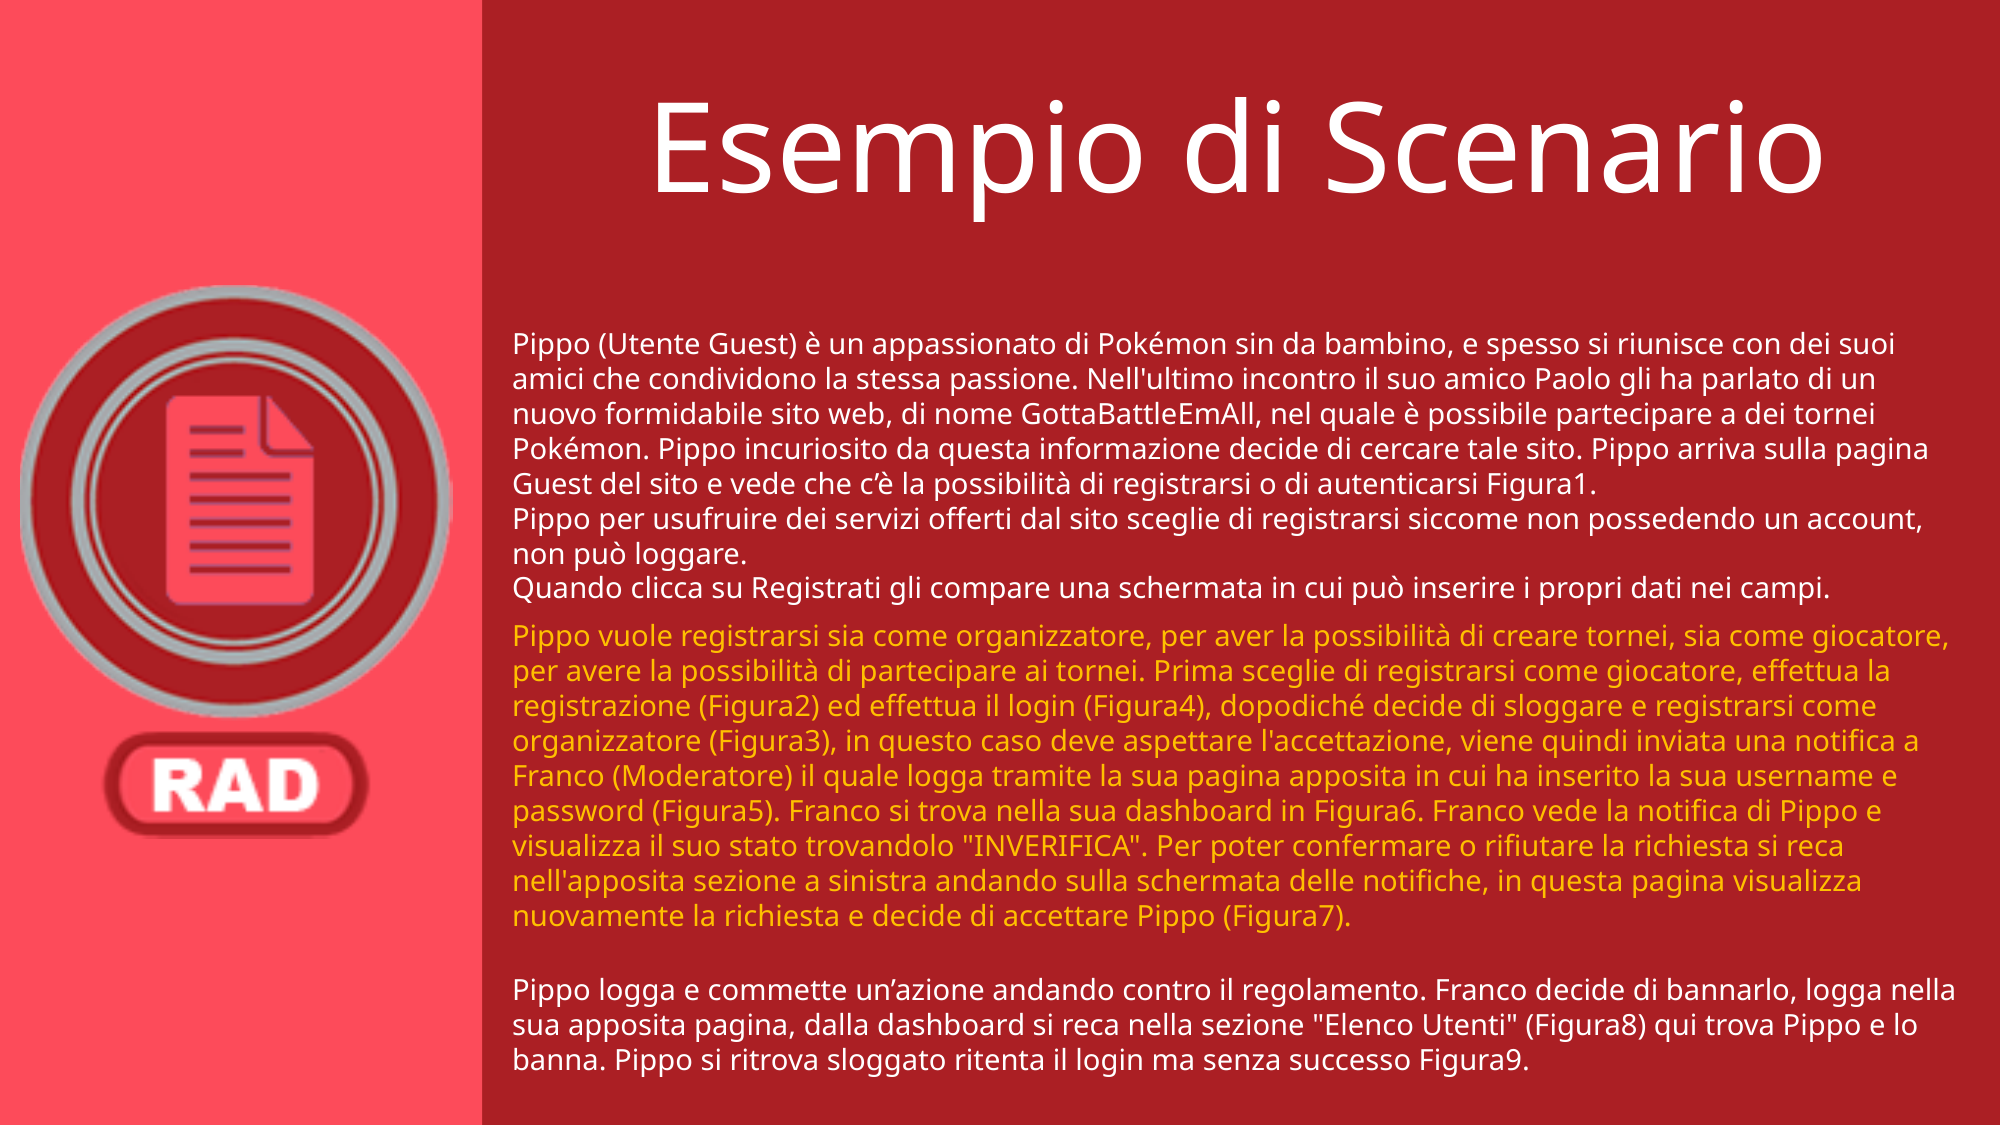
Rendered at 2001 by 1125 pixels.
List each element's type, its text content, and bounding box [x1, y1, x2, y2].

text_box Esempio di Scenario [631, 60, 1845, 225]
text_box Pippo vuole registrarsi sia come organizzatore, per aver la possibilità di creare tornei, sia come giocatore, per avere la possibilità di partecipare ai tornei. Prima sceglie di registrarsi come giocatore, effettua la registrazione (Figura2) ed effettua il login (Figura4), dopodiché decide di sloggare e registrarsi come organizzatore (Figura3), in questo caso deve aspettare l'accettazione, viene quindi inviata una notifica a Franco (Moderatore) il quale logga tramite la sua pagina apposita in cui ha inserito la sua username e password (Figura5). Franco si trova nella sua dashboard in Figura6. Franco vede la notifica di Pippo e visualizza il suo stato trovandolo "INVERIFICA". Per poter confermare o rifiutare la richiesta si reca nell'apposita sezione a sinistra andando sulla schermata delle notifiche, in questa pagina visualizza nuovamente la richiesta e decide di accettare Pippo (Figura7). [497, 609, 1979, 940]
picture [20, 285, 453, 840]
text_box Pippo (Utente Guest) è un appassionato di Pokémon sin da bambino, e spesso si riunisce con dei suoi amici che condividono la stessa passione. Nell'ultimo incontro il suo amico Paolo gli ha parlato di un nuovo formidabile sito web, di nome GottaBattleEmAll, nel quale è possibile partecipare a dei tornei Pokémon. Pippo incuriosito da questa informazione decide di cercare tale sito. Pippo arriva sulla pagina Guest del sito e vede che c’è la possibilità di registrarsi o di autenticarsi Figura1. Pippo per usufruire dei servizi offerti dal sito sceglie di registrarsi siccome non possedendo un account, non può loggare. Quando clicca su Registrati gli compare una schermata in cui può inserire i propri dati nei campi. [497, 317, 1979, 609]
text_box Pippo logga e commette un’azione andando contro il regolamento. Franco decide di bannarlo, logga nella sua apposita pagina, dalla dashboard si reca nella sezione "Elenco Utenti" (Figura8) qui trova Pippo e lo banna. Pippo si ritrova sloggato ritenta il login ma senza successo Figura9. [497, 964, 1979, 1084]
text_box [0, 0, 483, 1125]
text_box [483, 0, 2000, 1125]
